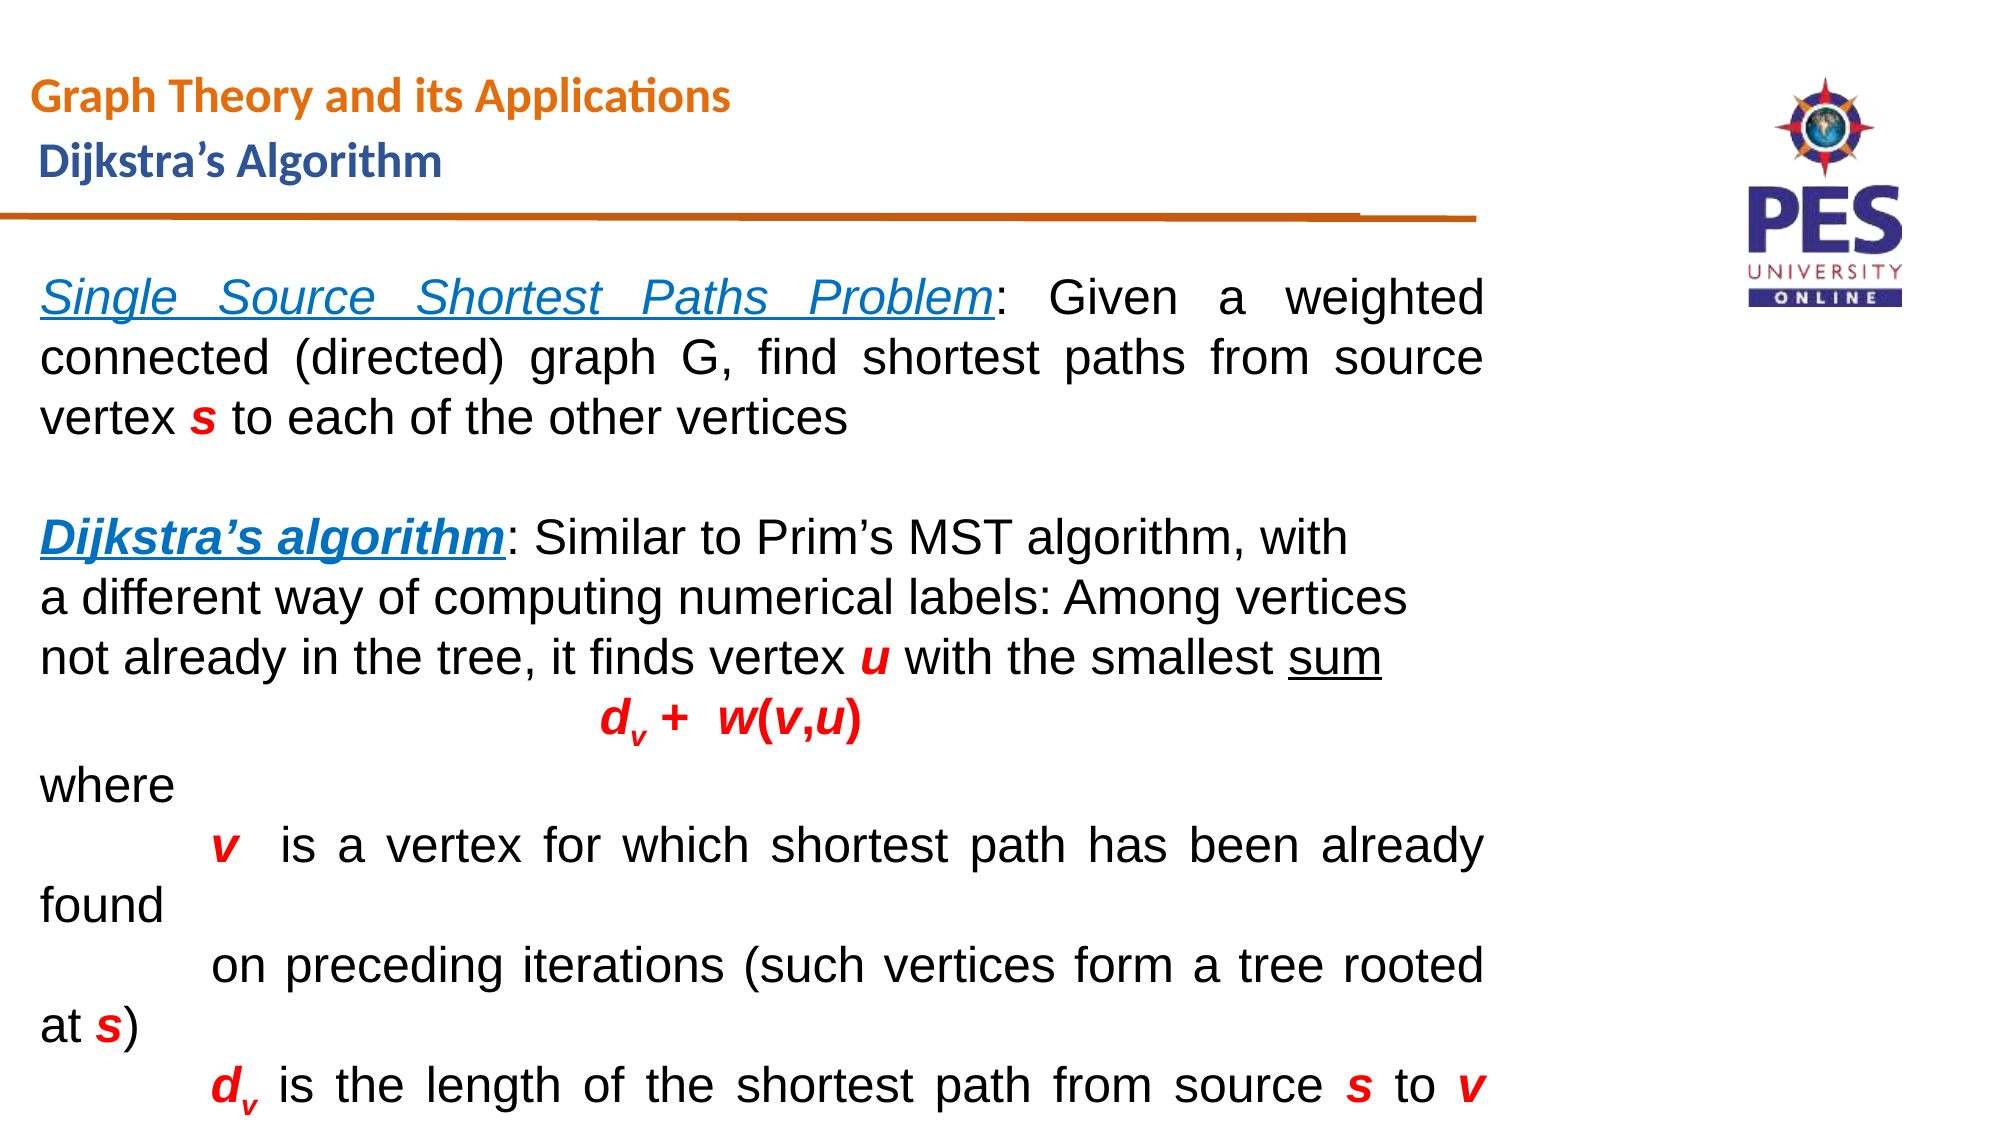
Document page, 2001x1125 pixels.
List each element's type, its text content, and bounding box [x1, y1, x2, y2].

title Graph Theory and its Applications Dijkstra’s Algorithm [24, 54, 798, 217]
title Graph Theory and its Applications Dijkstra’s Algorithm [24, 217, 798, 245]
text_box [1748, 76, 1902, 307]
text_box Single Source Shortest Paths Problem: Given a weighted connected (directed) graph G, find shortest paths from source vertex s to each of the other vertices Dijkstra’s algorithm: Similar to Prim’s MST algorithm, with a different way of computing numerical labels: Among vertices not already in the tree, it finds vertex u with the smallest sum dv + w(v,u) where v is a vertex for which shortest path has been already found on preceding iterations (such vertices form a tree rooted at s) dv is the length of the shortest path from source s to v w(v,u) is the length (weight) of edge from v to u [24, 257, 1500, 1125]
